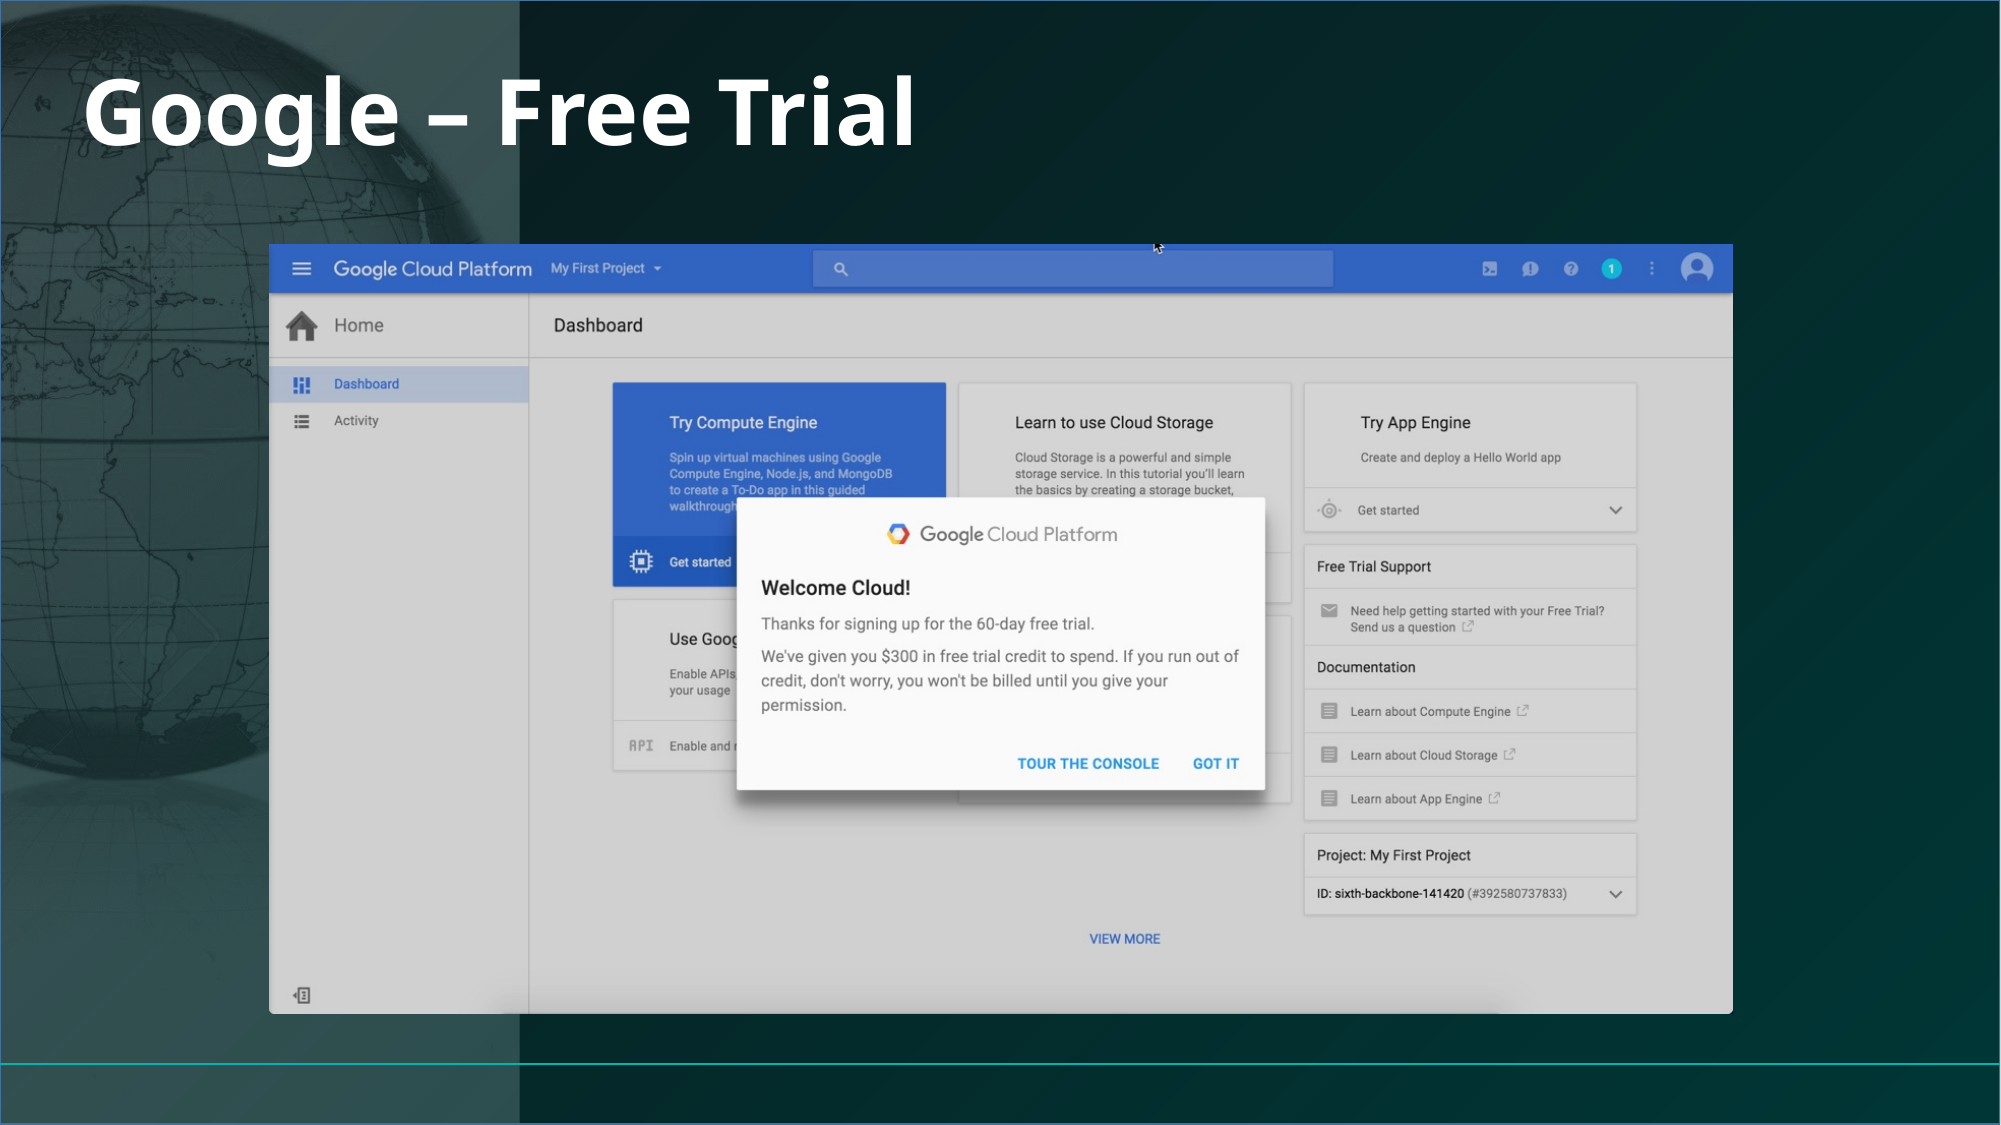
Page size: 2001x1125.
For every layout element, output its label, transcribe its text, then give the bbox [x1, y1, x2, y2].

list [269, 244, 1733, 1014]
title Google – Free Trial [66, 15, 1936, 218]
